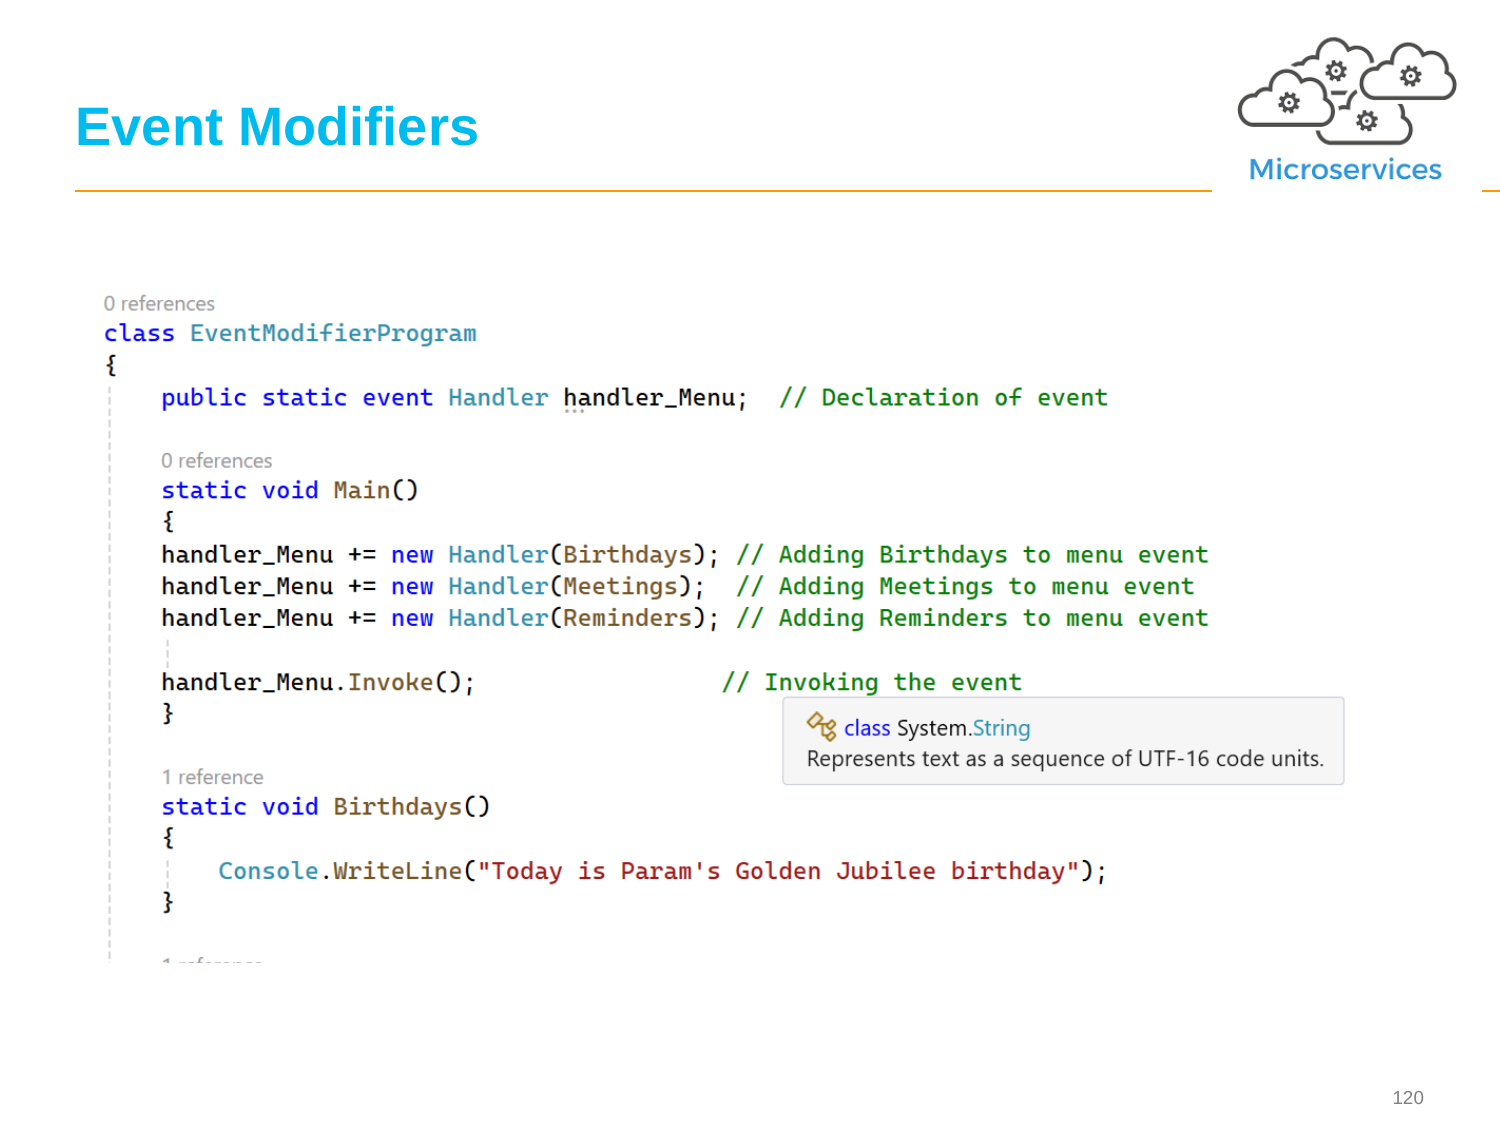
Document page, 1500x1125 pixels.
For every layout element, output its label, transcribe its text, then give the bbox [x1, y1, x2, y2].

picture [87, 287, 1354, 963]
picture [1212, 1, 1482, 203]
title Event Modifiers [75, 27, 1422, 157]
